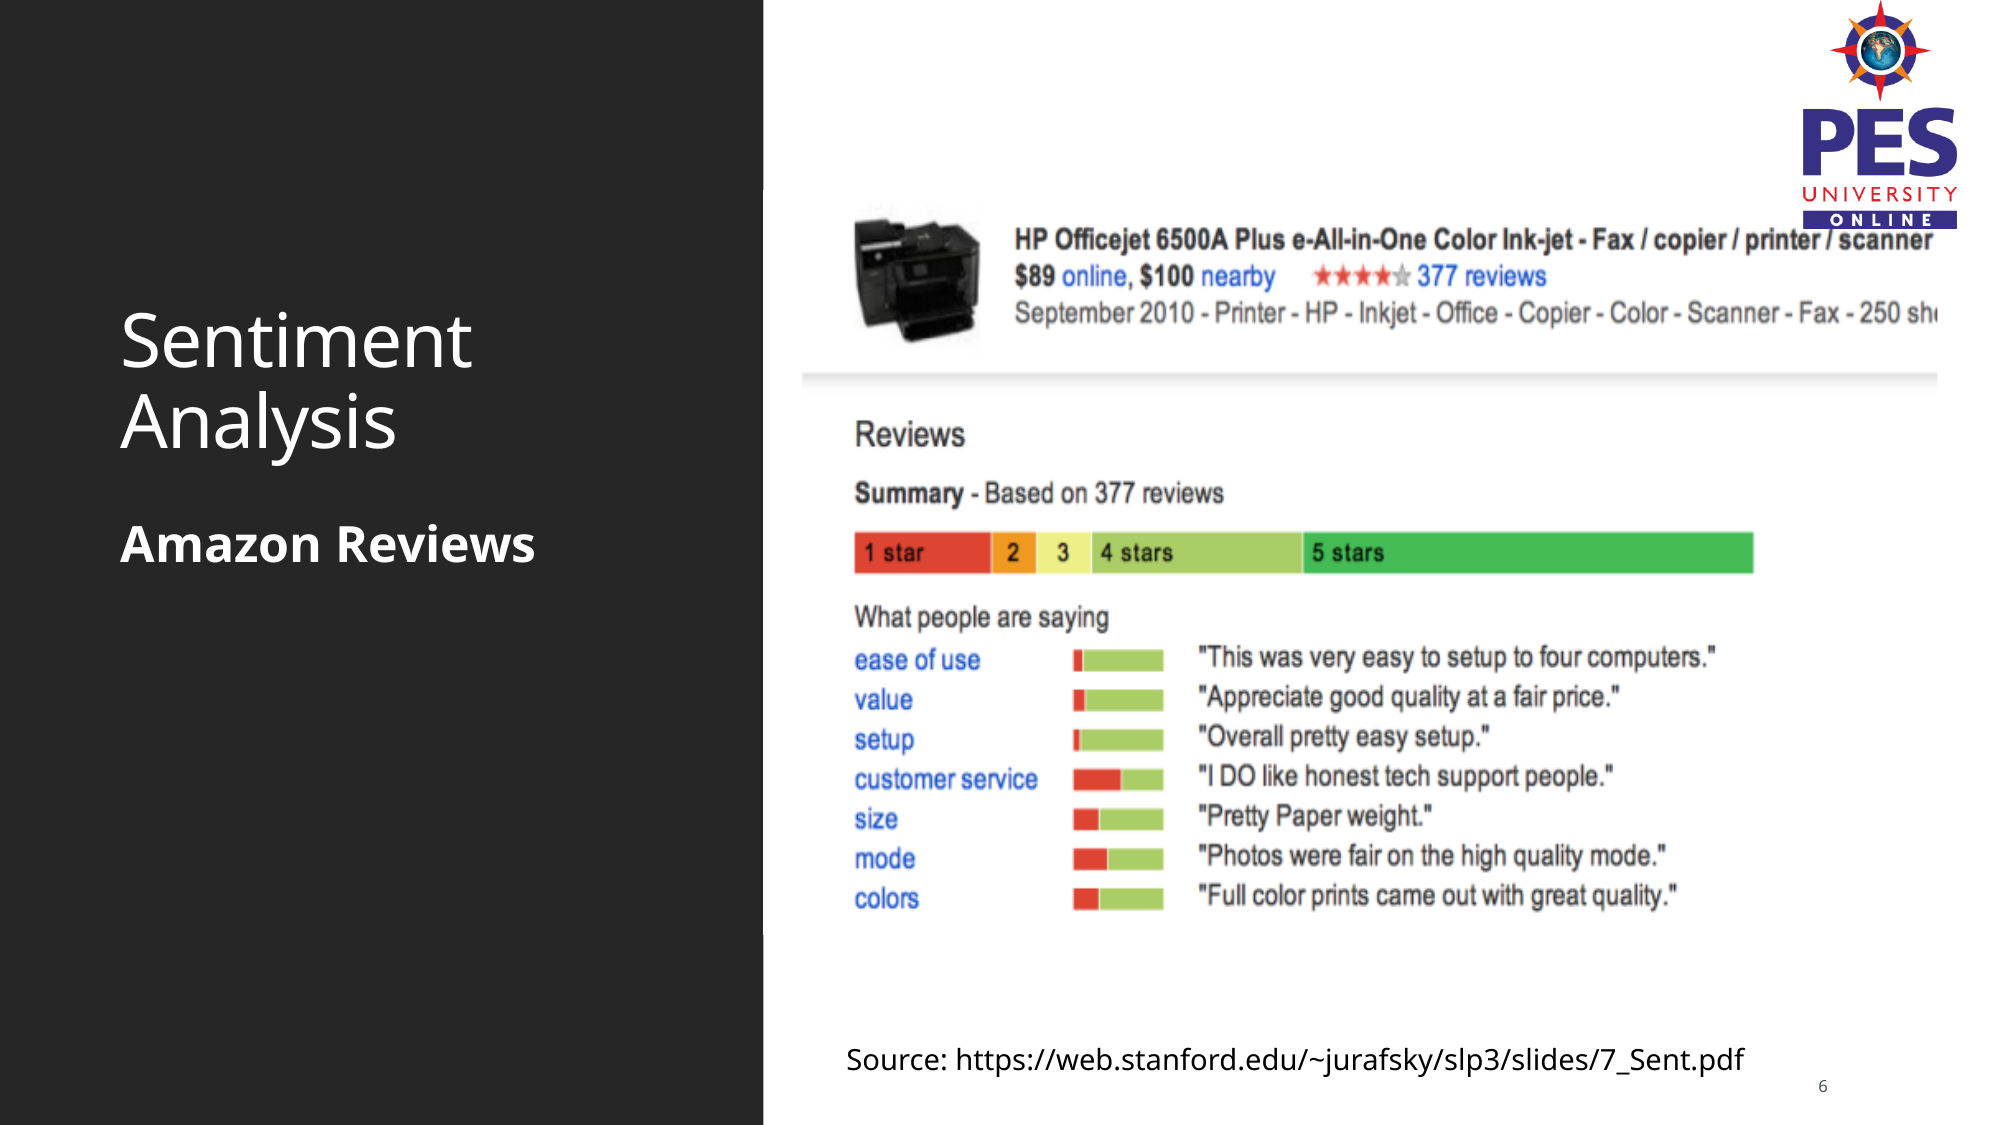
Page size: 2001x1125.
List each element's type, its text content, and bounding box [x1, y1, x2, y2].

text_box Source: https://web.stanford.edu/~jurafsky/slp3/slides/7_Sent.pdf [831, 1033, 1832, 1084]
picture [763, 0, 1965, 936]
title Sentiment Analysis [105, 128, 683, 473]
slide_number 6 [1803, 1057, 1932, 1118]
list Amazon Reviews [105, 499, 683, 1002]
